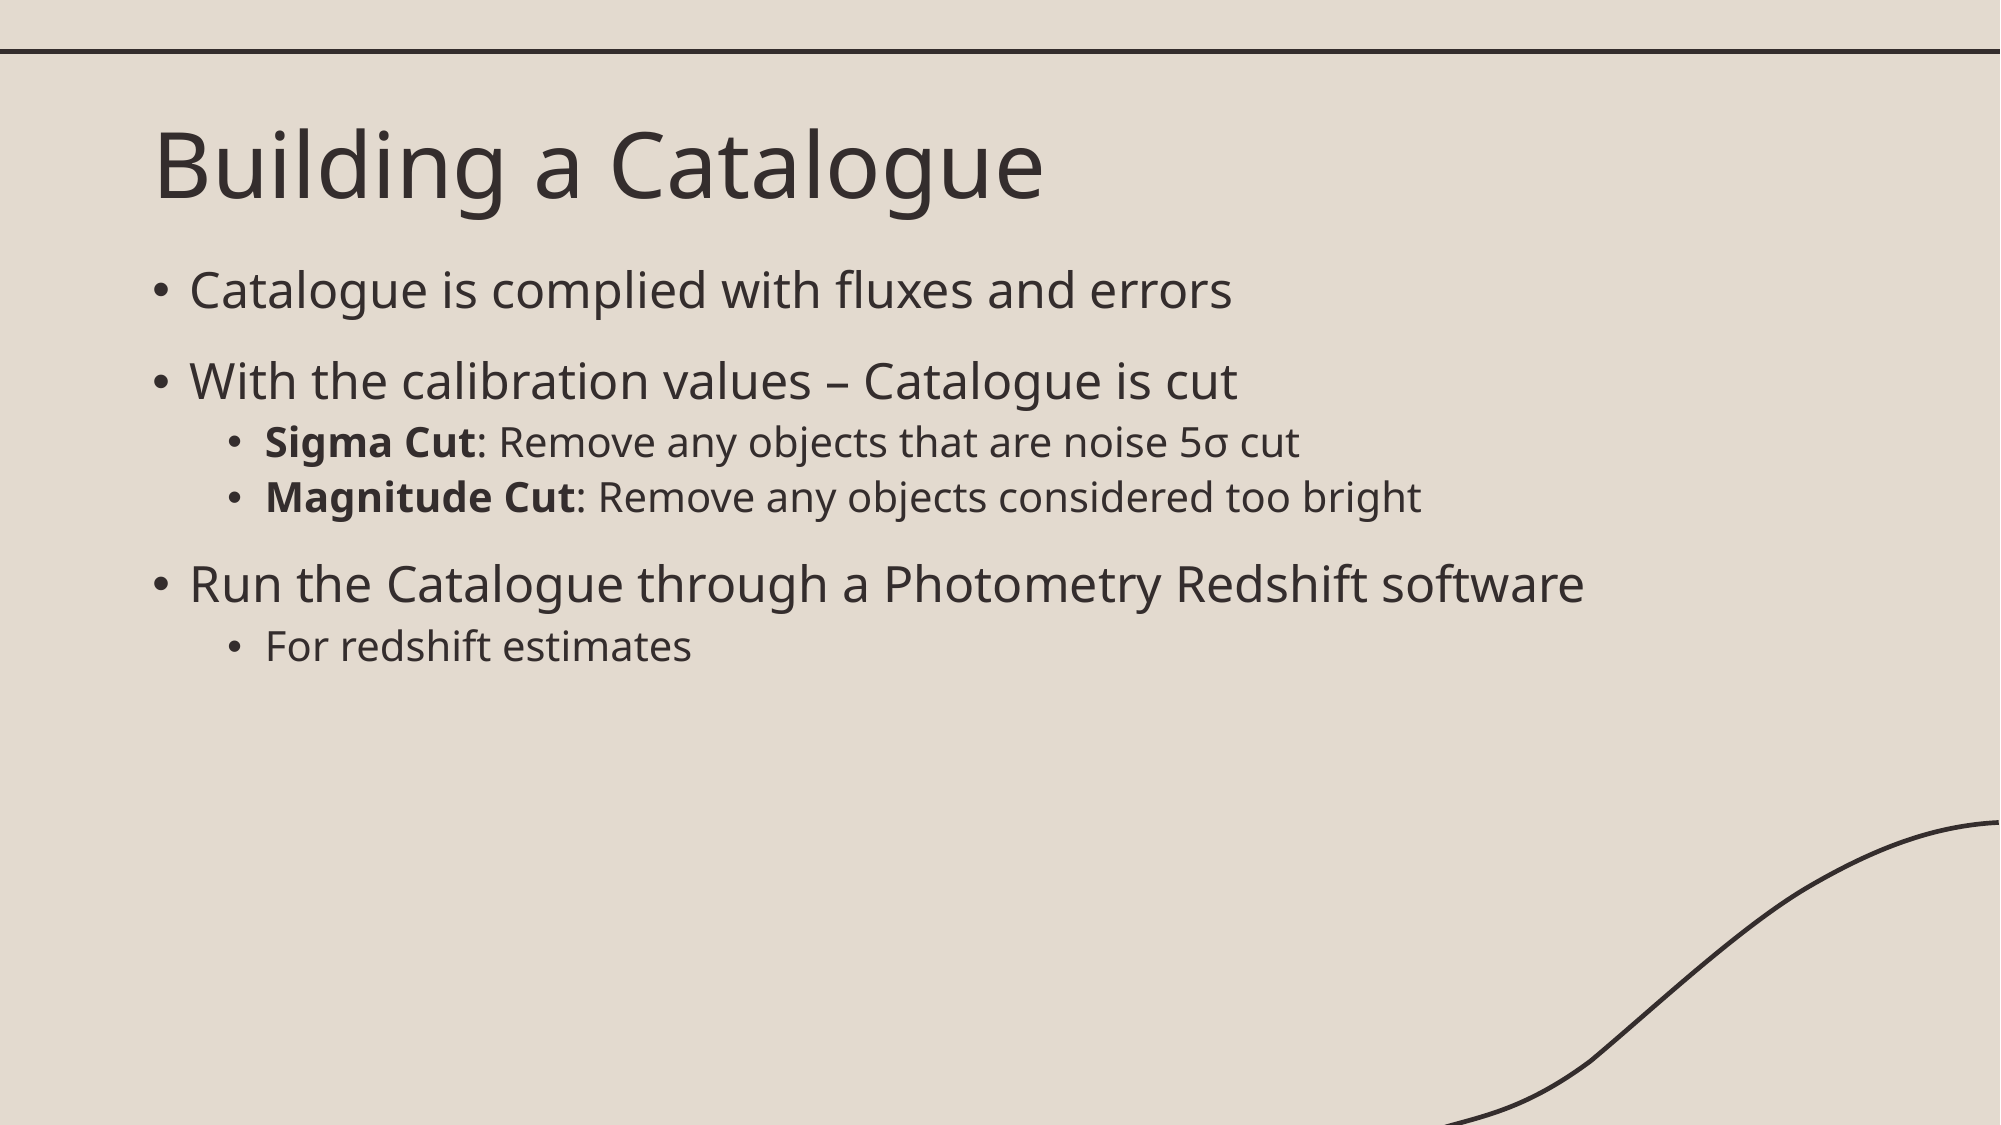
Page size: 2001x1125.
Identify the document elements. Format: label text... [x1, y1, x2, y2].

title Building a Catalogue [137, 59, 1863, 257]
text_box Catalogue is complied with fluxes and errors With the calibration values – Catalogue is cut Sigma Cut: Remove any objects that are noise 5σ cut Magnitude Cut: Remove any objects considered too bright Run the Catalogue through a Photometry Redshift software For redshift estimates [137, 257, 1863, 972]
